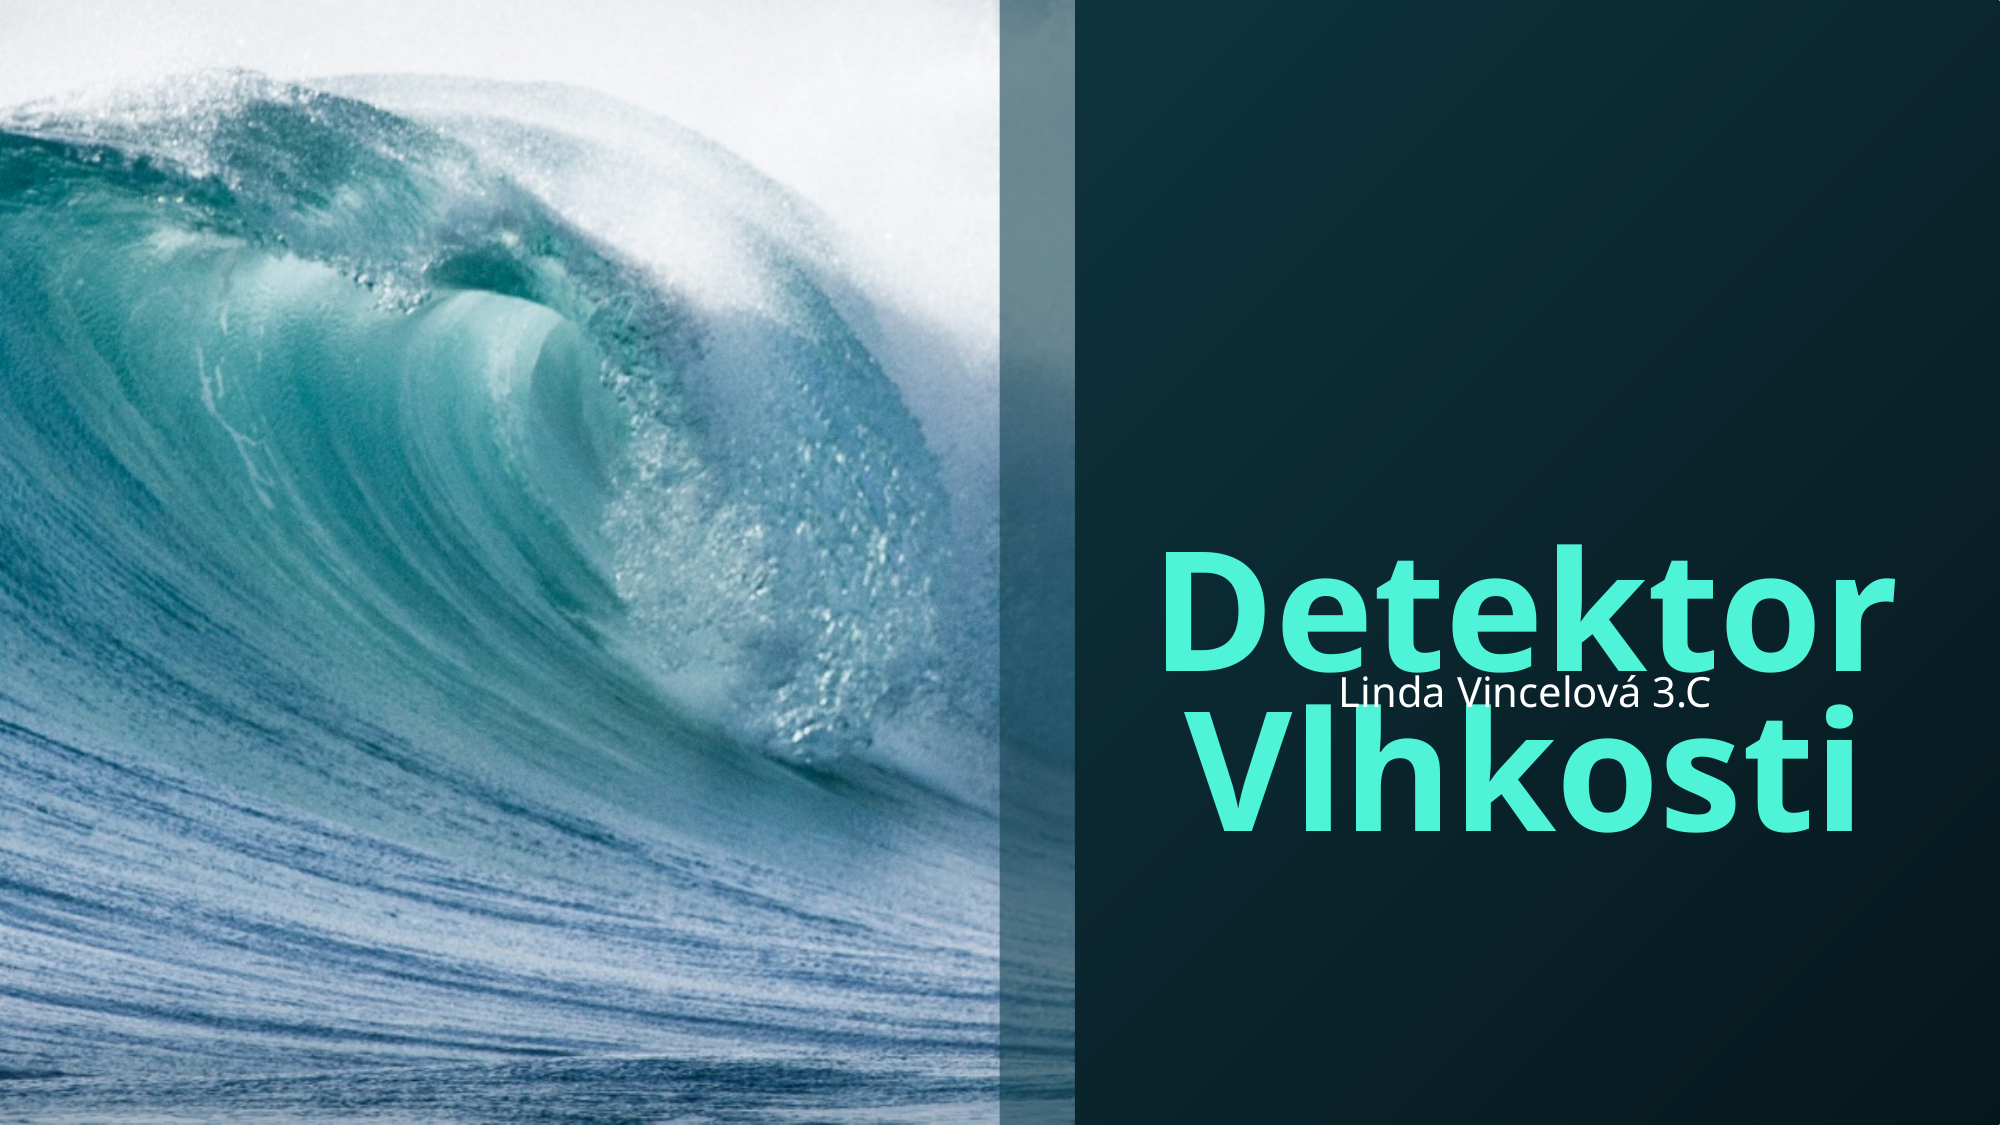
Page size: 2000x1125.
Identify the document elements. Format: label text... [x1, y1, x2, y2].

subtitle Linda Vincelová 3.C [1259, 663, 1792, 749]
title Detektor Vlhkosti [1082, 456, 1969, 871]
picture [0, 0, 1075, 1125]
